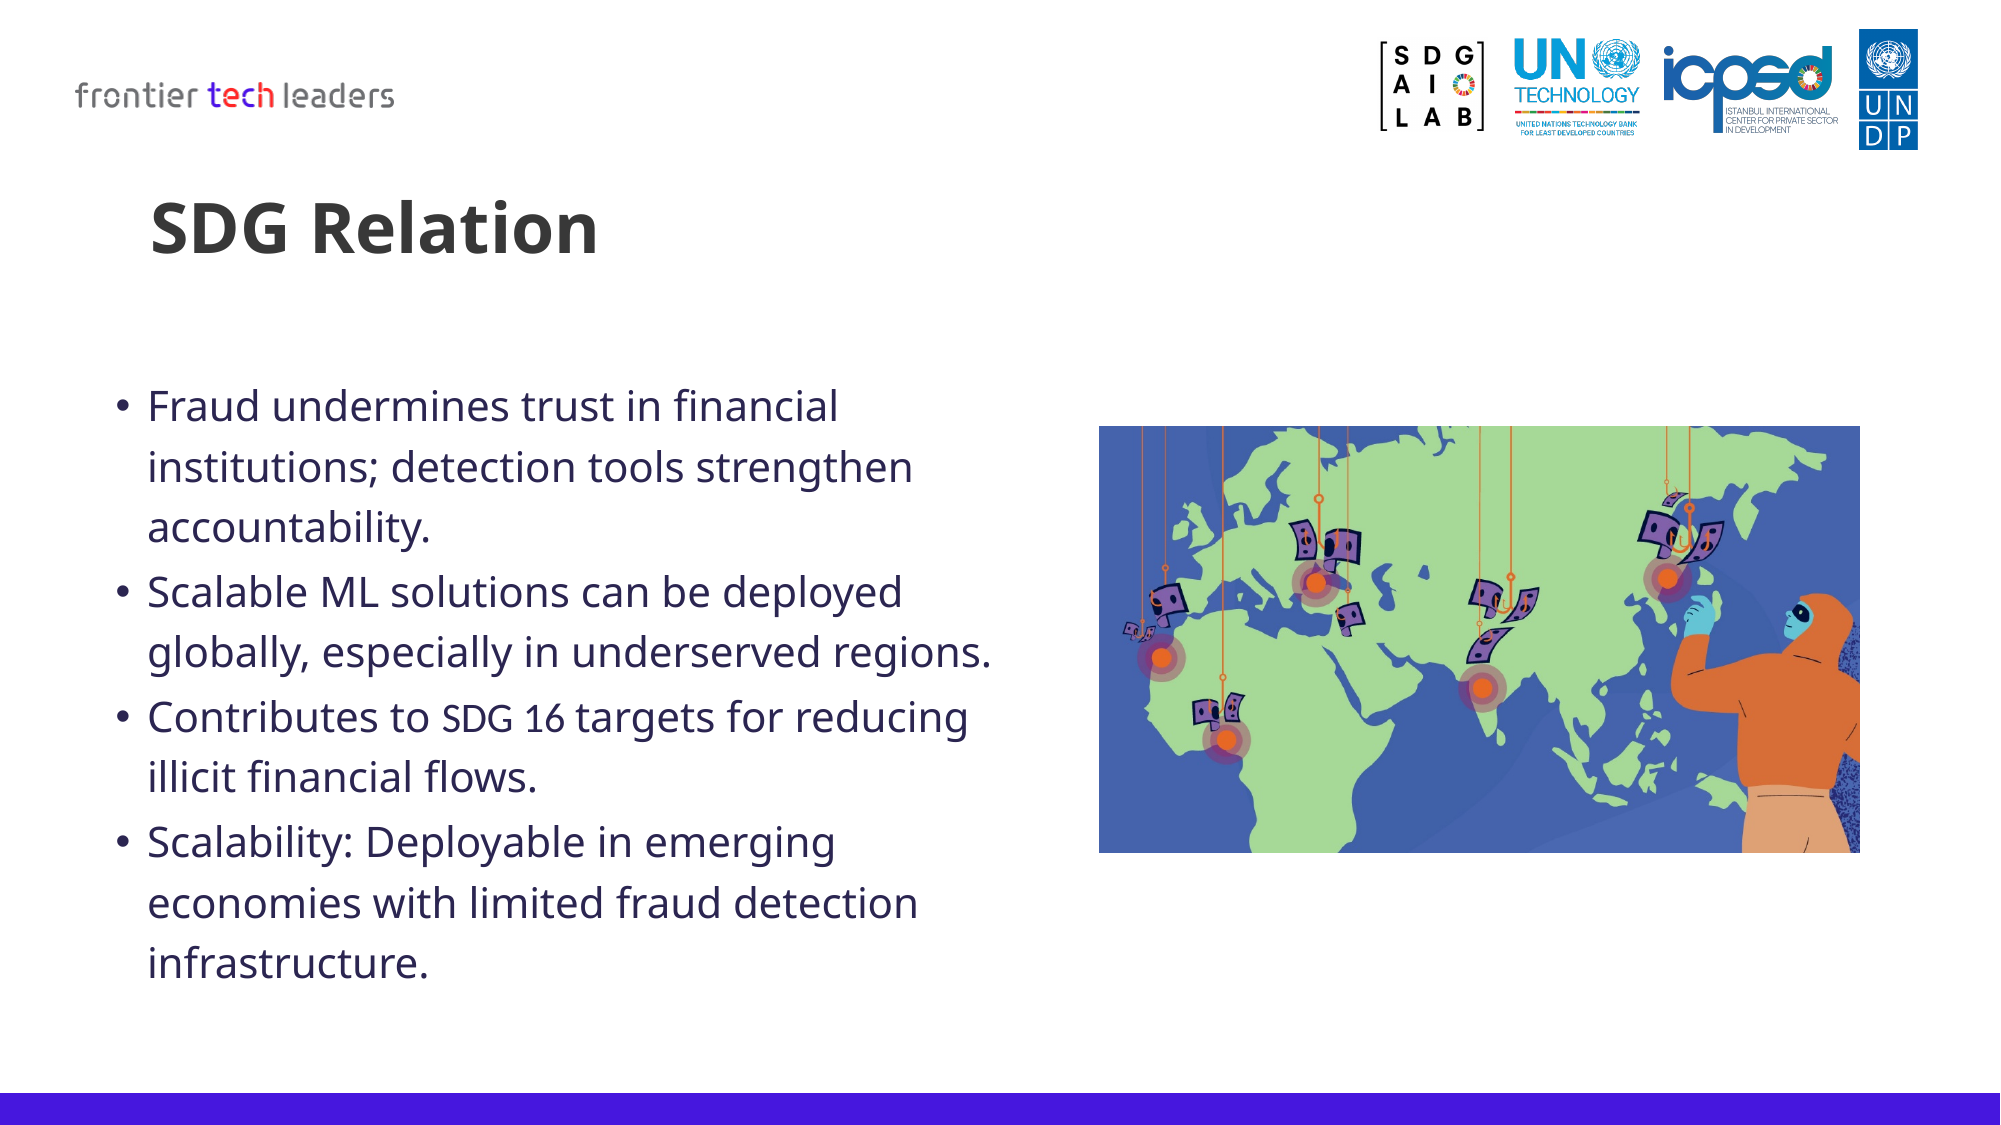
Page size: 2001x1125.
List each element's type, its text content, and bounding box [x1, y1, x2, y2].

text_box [1377, 29, 1918, 150]
text_box Fraud undermines trust in financial institutions; detection tools strengthen accountability. Scalable ML solutions can be deployed globally, especially in underserved regions. Contributes to SDG 16 targets for reducing illicit financial flows. Scalability: Deployable in emerging economies with limited fraud detection infrastructure. [108, 318, 1002, 1039]
picture [1099, 426, 1860, 853]
text_box [0, 1093, 2000, 1125]
text_box SDG Relation [142, 183, 943, 279]
picture [75, 82, 394, 108]
